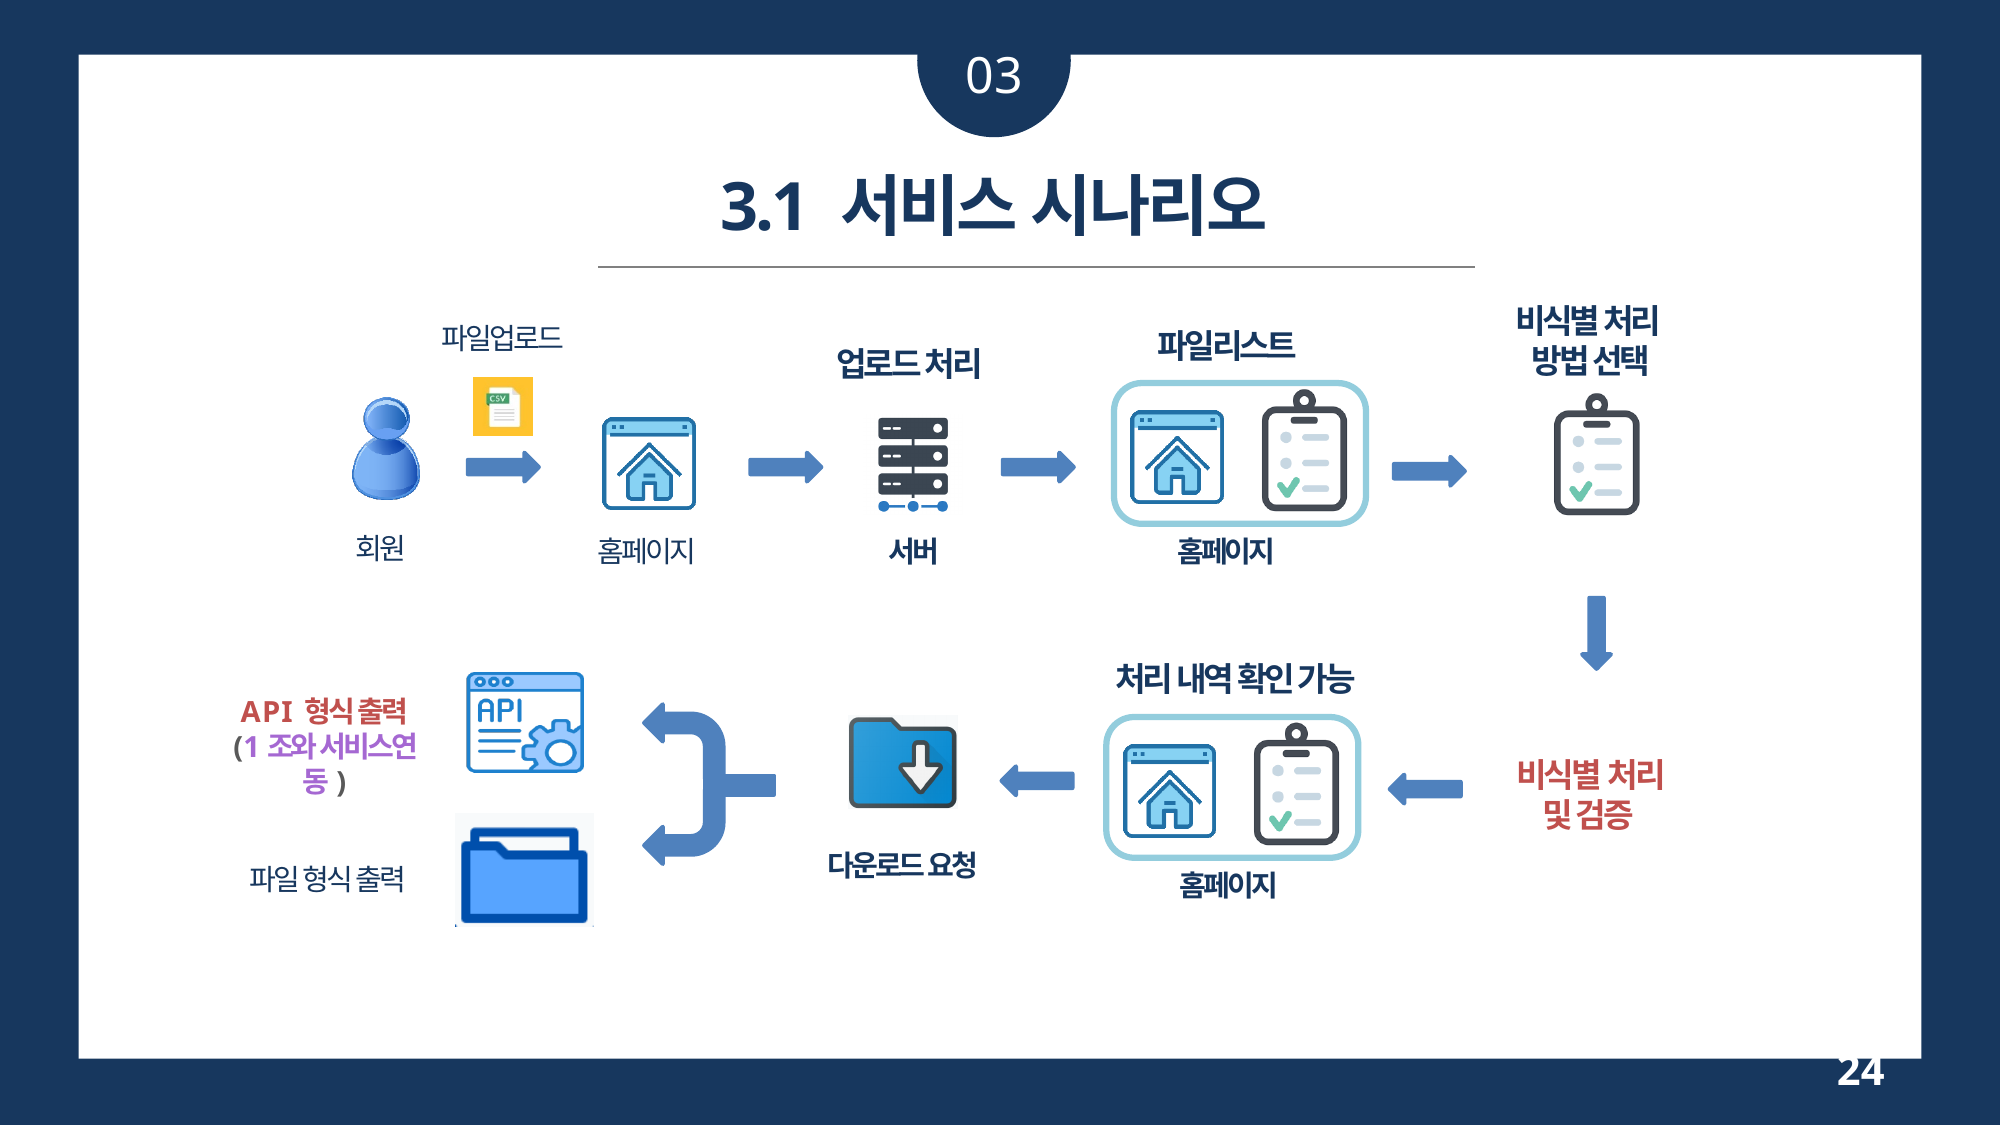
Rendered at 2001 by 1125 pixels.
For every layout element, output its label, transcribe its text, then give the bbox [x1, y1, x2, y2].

picture [1231, 376, 1377, 523]
picture [1122, 744, 1217, 838]
picture [848, 715, 958, 809]
picture [862, 414, 963, 515]
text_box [78, 0, 1922, 1059]
picture [352, 396, 420, 500]
picture [1130, 410, 1224, 504]
slide_number 24 [1433, 1066, 1900, 1103]
picture [602, 416, 696, 511]
picture [1223, 710, 1370, 857]
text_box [643, 703, 775, 865]
picture [1523, 381, 1670, 527]
picture [455, 813, 595, 927]
picture [473, 376, 533, 436]
